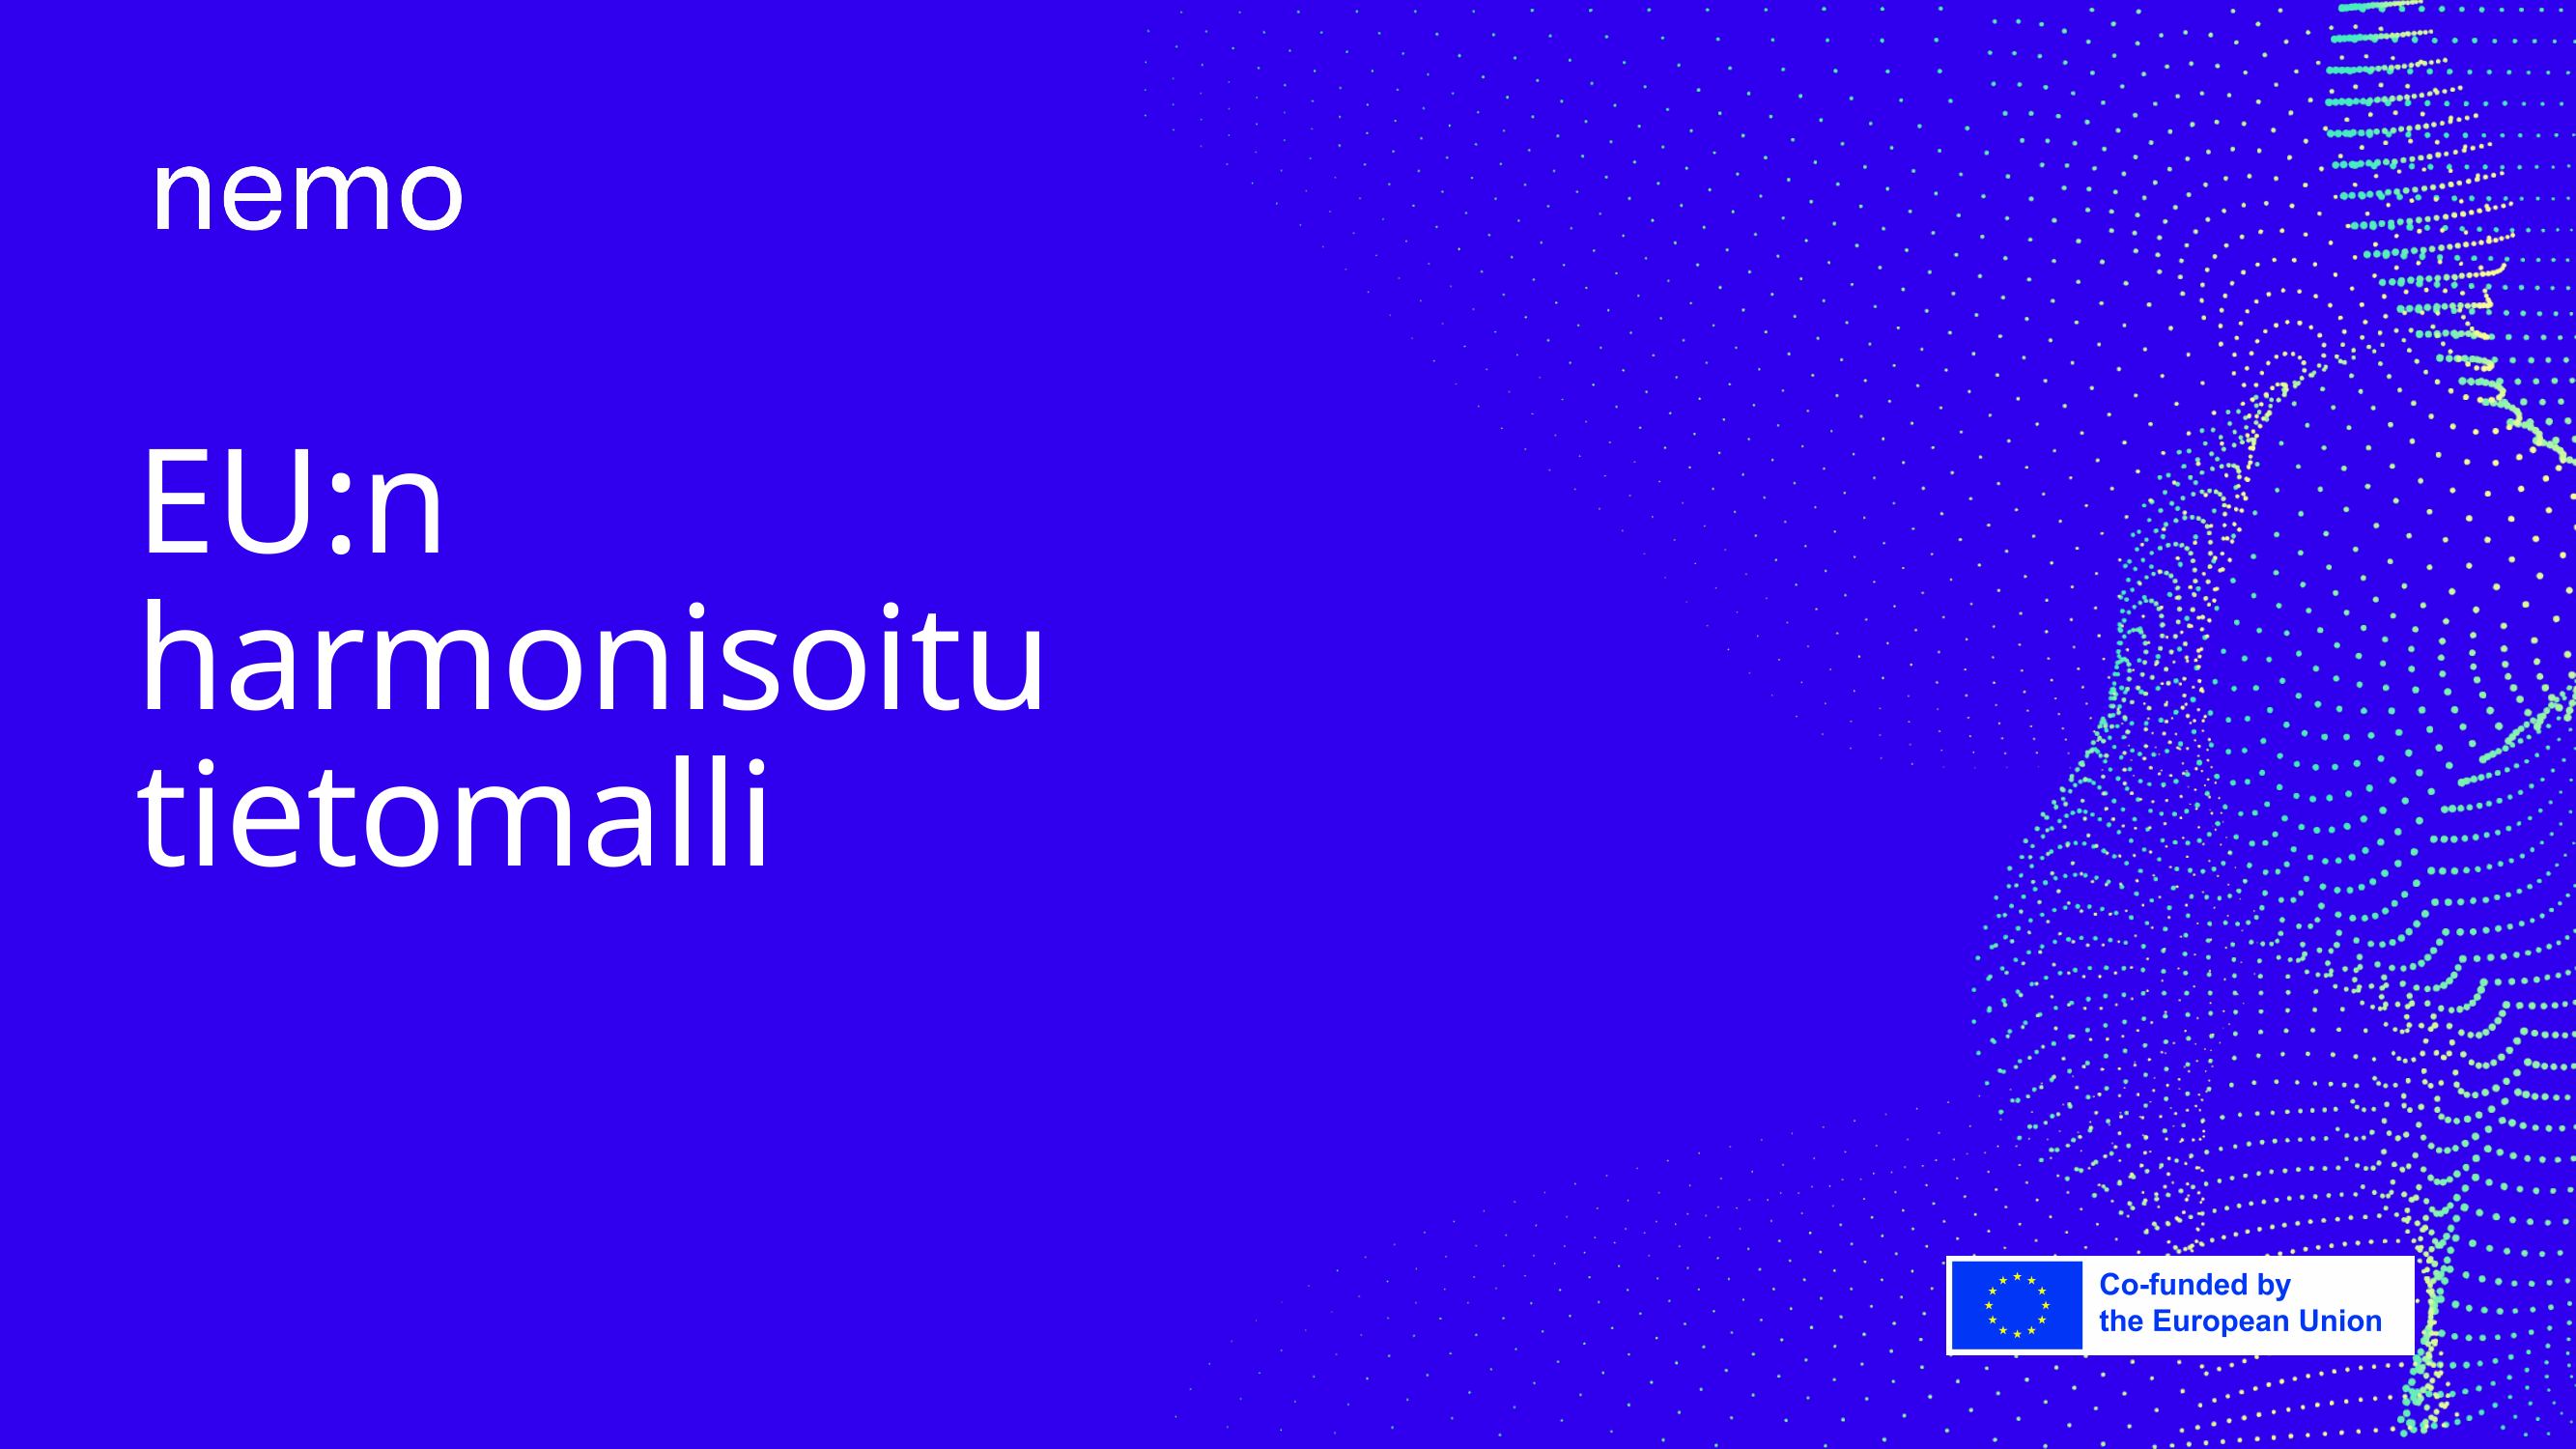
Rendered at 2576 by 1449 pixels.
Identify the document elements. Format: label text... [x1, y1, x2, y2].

picture [157, 166, 462, 231]
title EU:n harmonisoitu tietomalli [135, 439, 1333, 829]
picture [1126, 0, 2576, 1449]
text_box [135, 829, 1828, 942]
